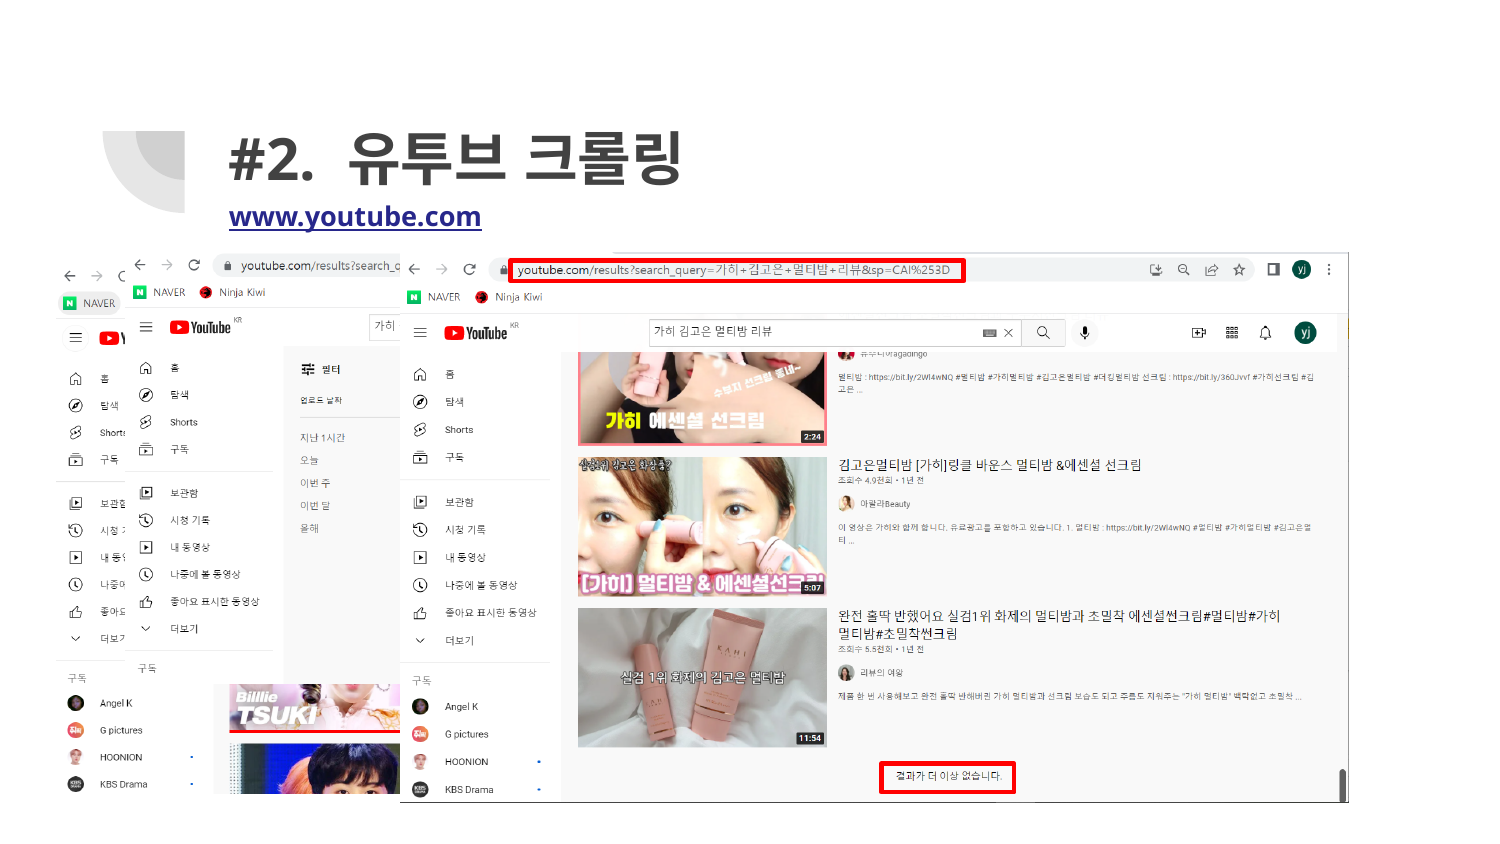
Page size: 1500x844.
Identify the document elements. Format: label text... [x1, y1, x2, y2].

title #2. 유투브 크롤링 www.youtube.com [213, 98, 1368, 263]
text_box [125, 252, 399, 684]
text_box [56, 261, 395, 794]
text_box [400, 252, 1349, 804]
